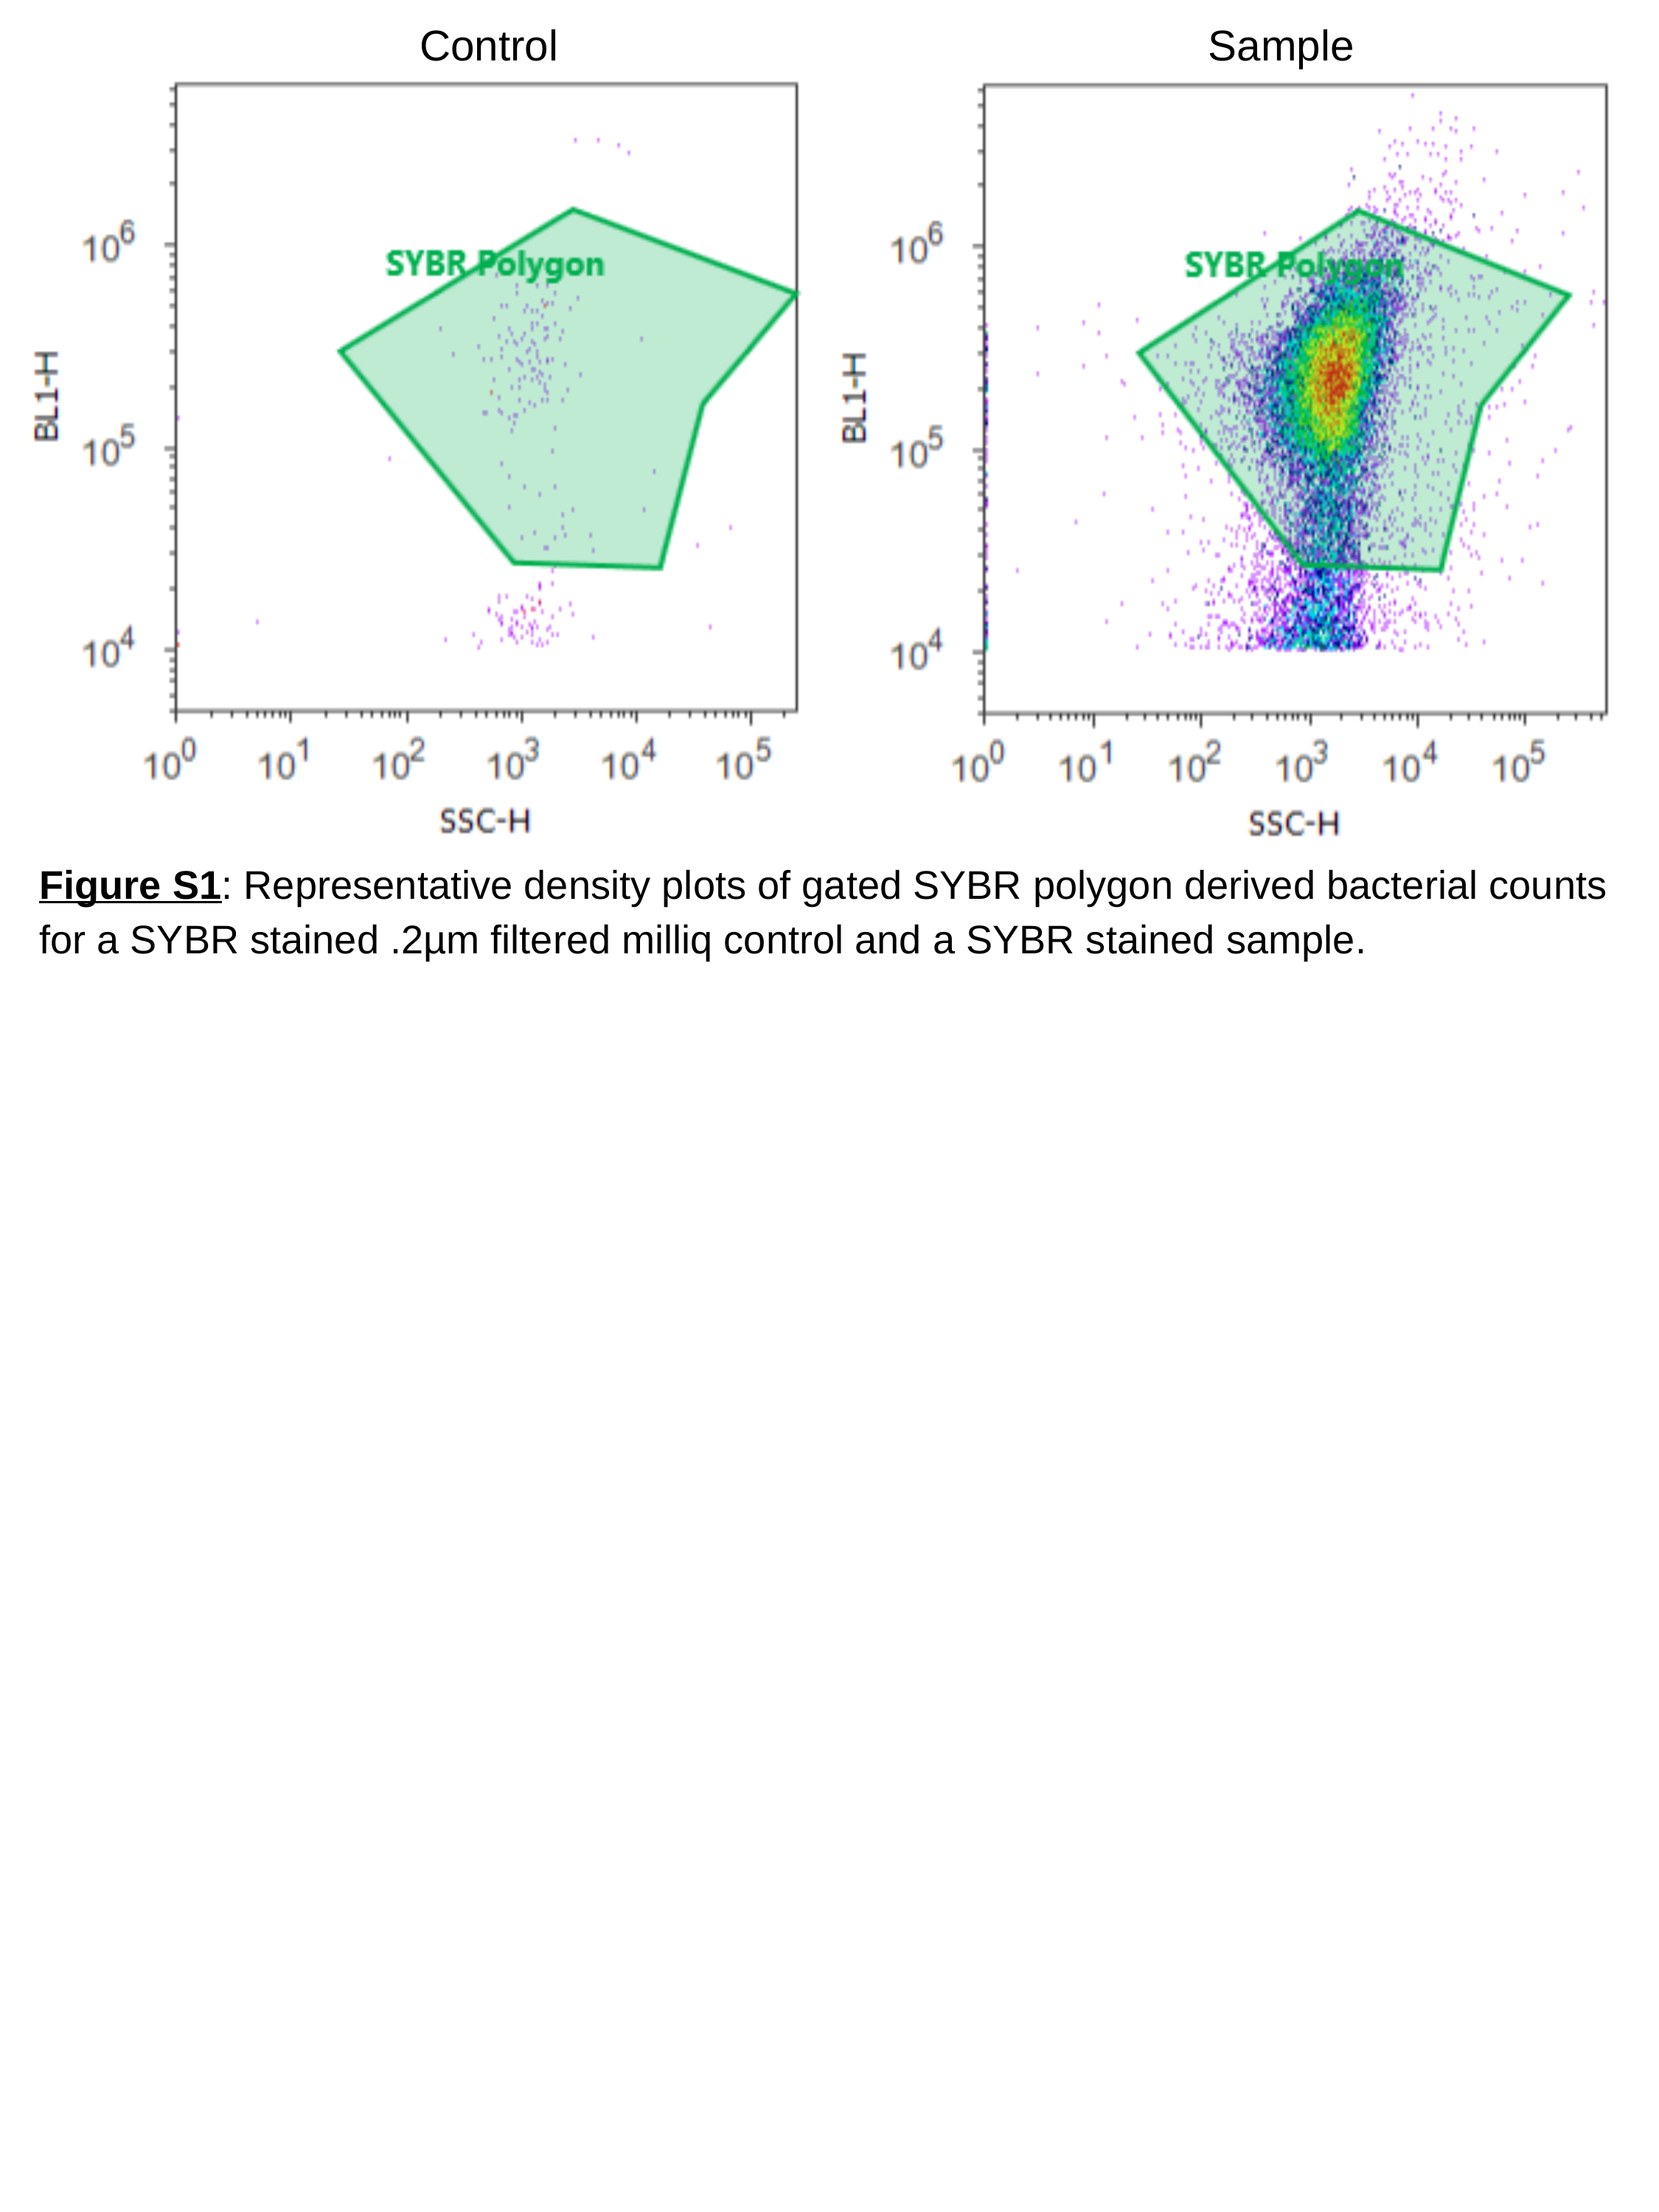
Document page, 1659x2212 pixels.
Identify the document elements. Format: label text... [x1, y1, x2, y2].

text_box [0, 12, 1659, 857]
text_box Figure S1: Representative density plots of gated SYBR polygon derived bacterial counts for a SYBR stained .2µm filtered milliq control and a SYBR stained sample. [0, 861, 1659, 1002]
